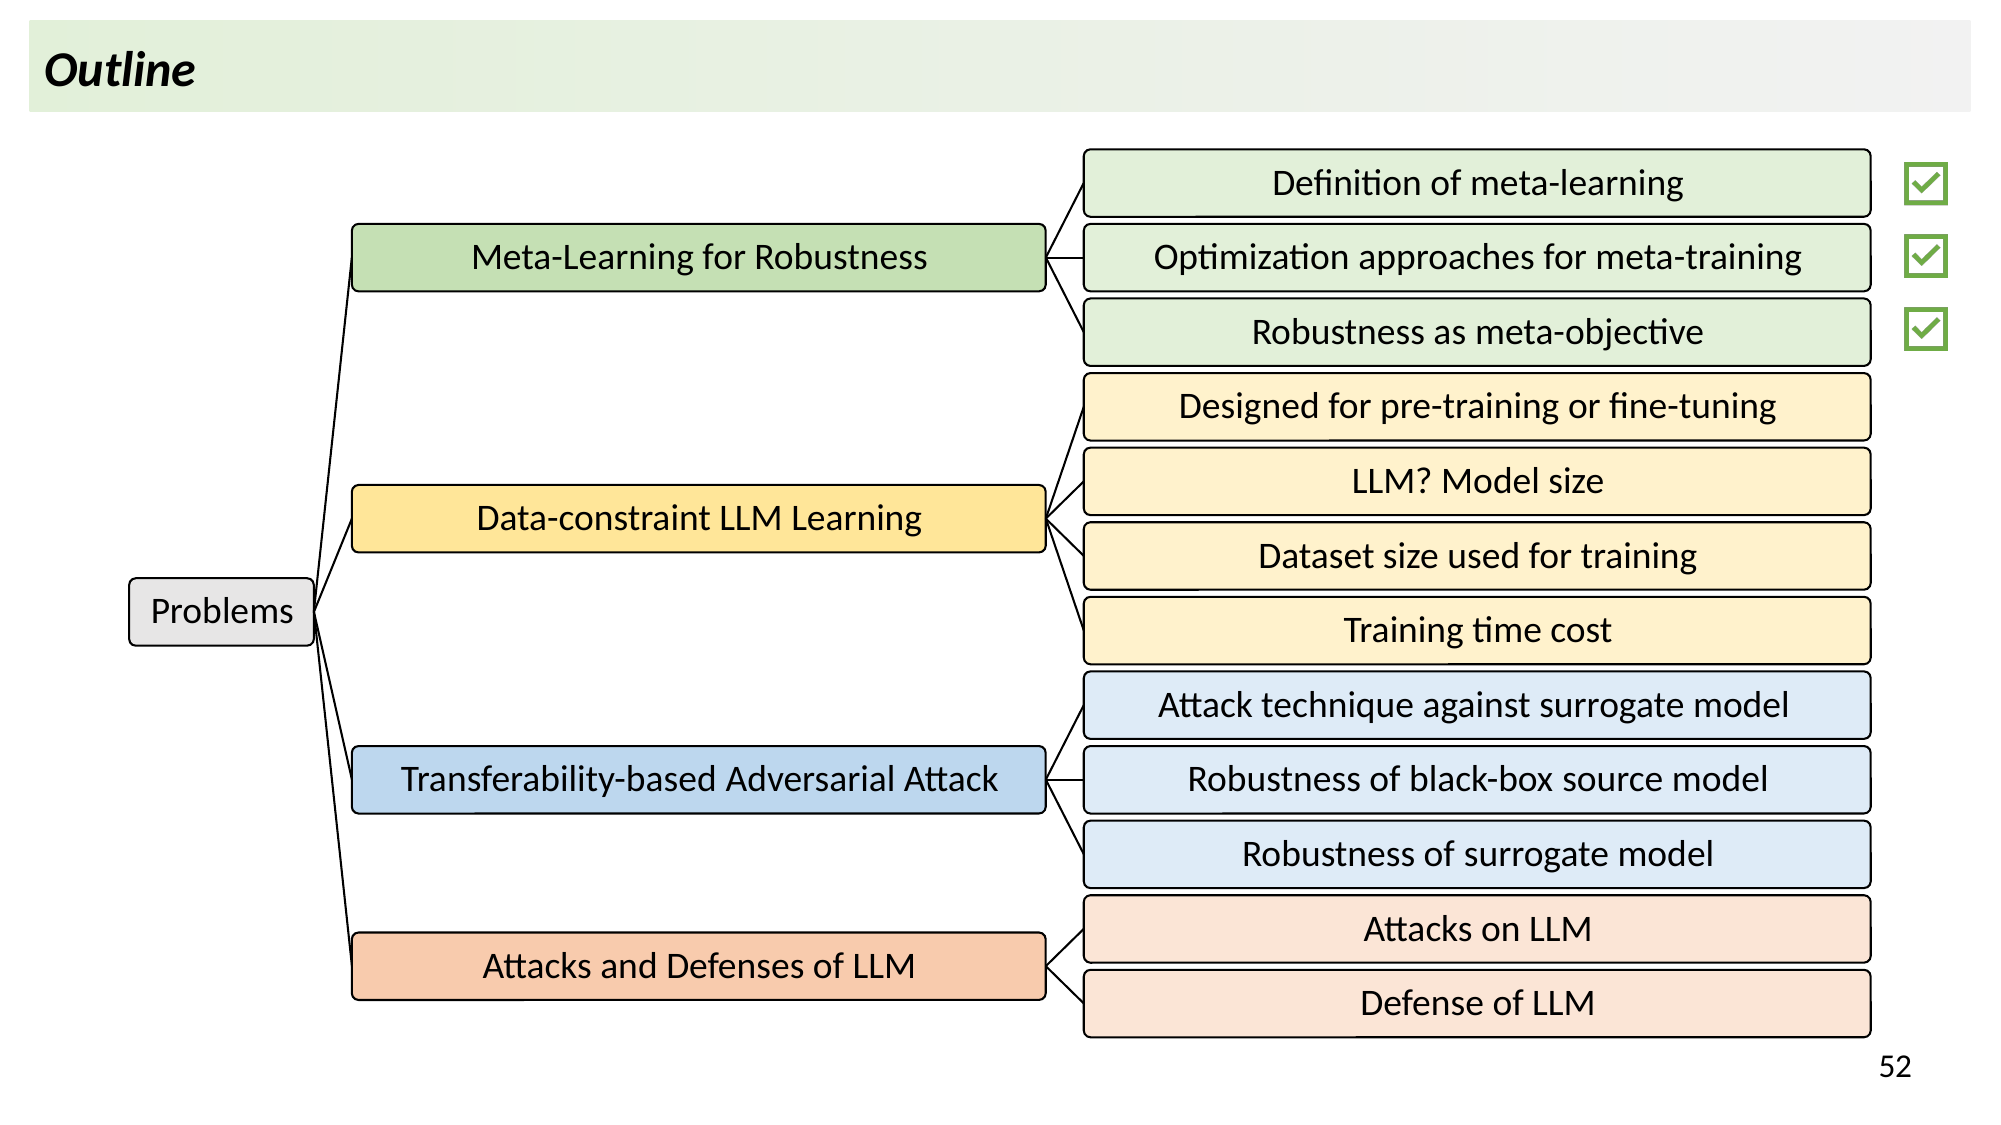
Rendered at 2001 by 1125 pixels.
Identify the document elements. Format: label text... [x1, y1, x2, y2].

text_box Outline [29, 28, 1971, 104]
picture [1887, 145, 1965, 368]
text_box [29, 104, 1971, 112]
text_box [67, 148, 1933, 1038]
text_box [29, 20, 1971, 28]
slide_number 52 [1863, 1034, 2000, 1095]
